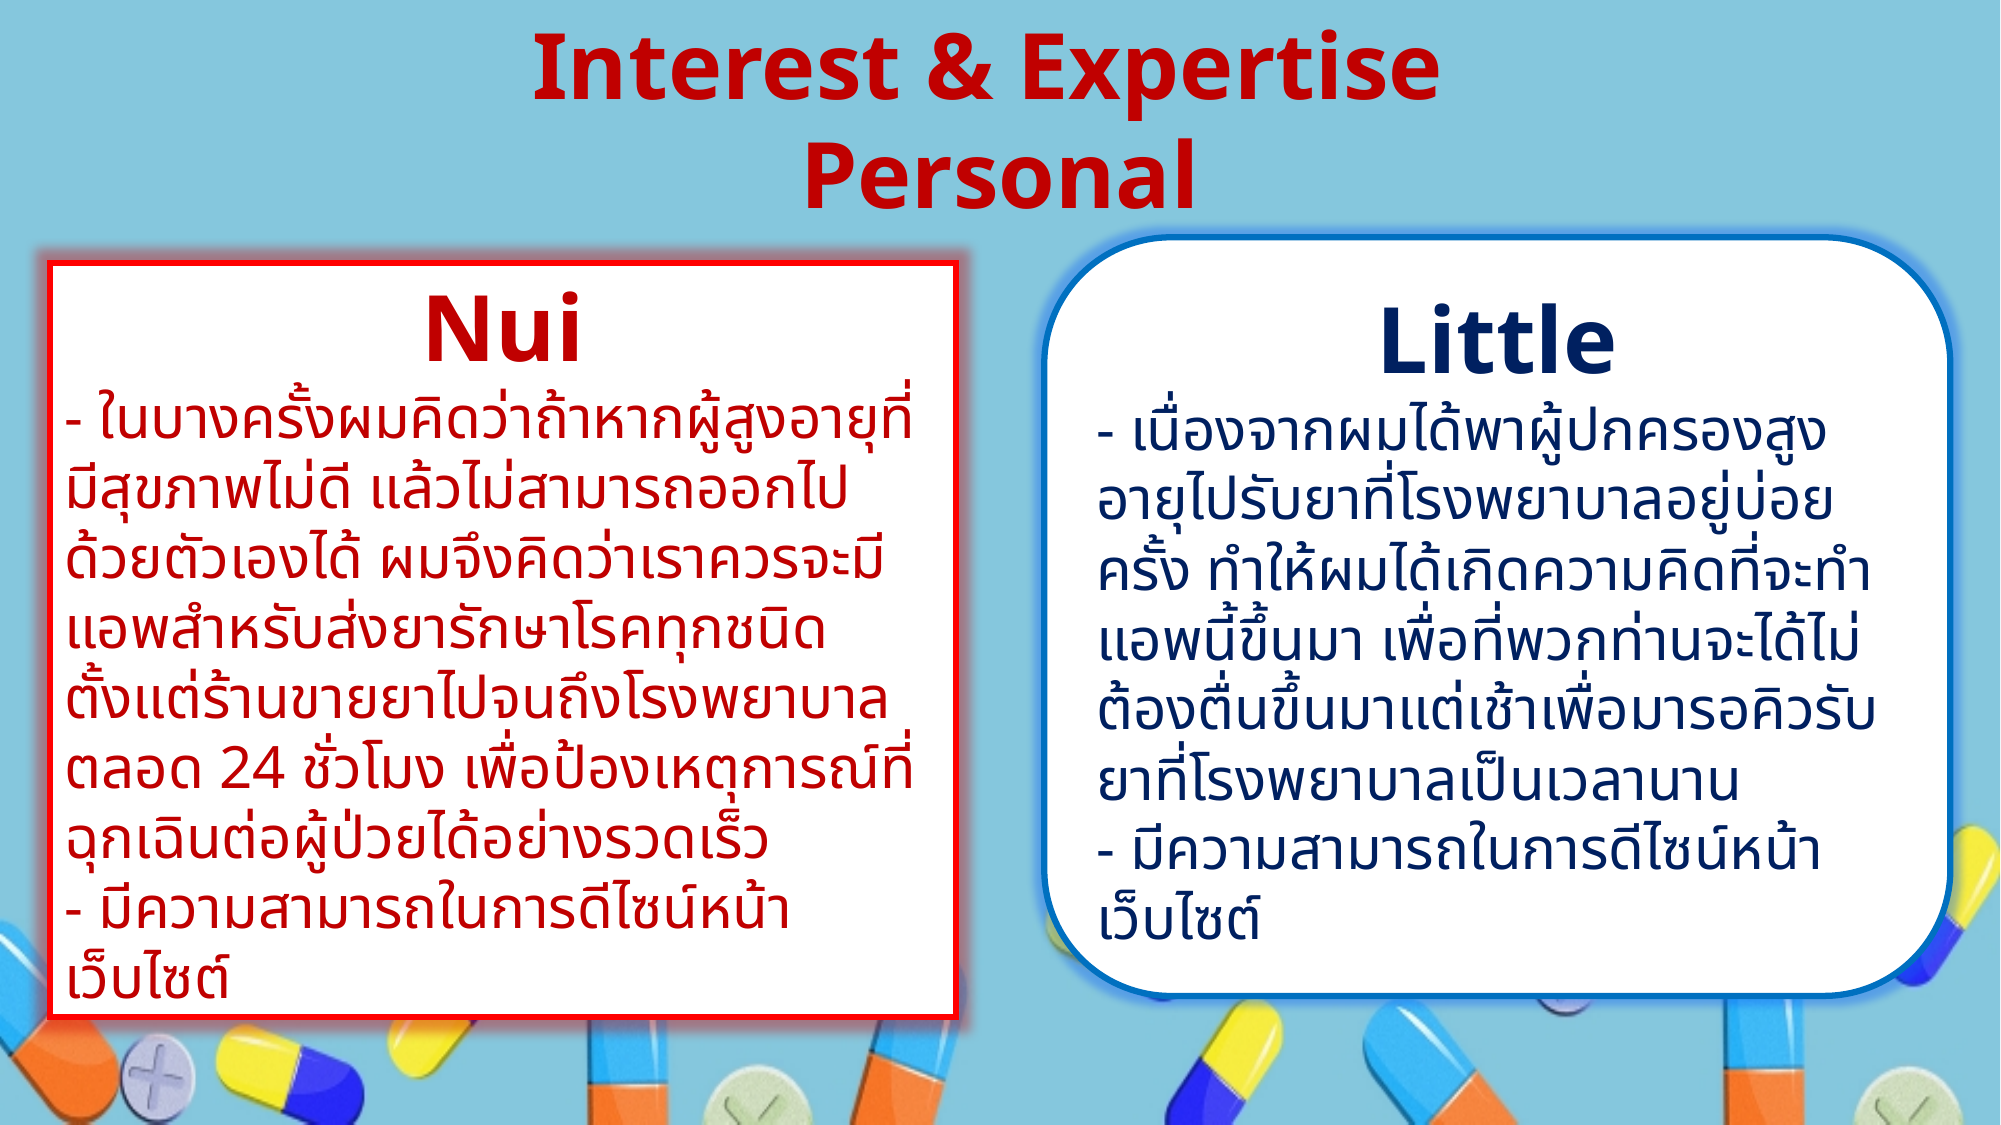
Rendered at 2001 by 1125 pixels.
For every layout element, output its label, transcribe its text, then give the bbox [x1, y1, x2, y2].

text_box Nui - ในบางครั้งผมคิดว่าถ้าหากผู้สูงอายุที่มีสุขภาพไม่ดี แล้วไม่สามารถออกไปด้วยตัวเองได้ ผมจึงคิดว่าเราควรจะมีแอพสำหรับส่งยารักษาโรคทุกชนิด ตั้งแต่ร้านขายยาไปจนถึงโรงพยาบาลตลอด 24 ชั่วโมง เพื่อป้องเหตุการณ์ที่ฉุกเฉินต่อผู้ป่วยได้อย่างรวดเร็ว - มีความสามารถในการดีไซน์หน้าเว็บไซต์ [49, 262, 957, 1018]
text_box Interest & Expertise Personal [517, 0, 1483, 235]
picture [0, 0, 2001, 1125]
text_box Little - เนื่องจากผมได้พาผู้ปกครองสูงอายุไปรับยาที่โรงพยาบาลอยู่บ่อยครั้ง ทำให้ผมได้เกิดความคิดที่จะทำแอพนี้ขึ้นมา เพื่อที่พวกท่านจะได้ไม่ต้องตื่นขึ้นมาแต่เช้าเพื่อมารอคิวรับยาที่โรงพยาบาลเป็นเวลานาน - มีความสามารถในการดีไซน์หน้าเว็บไซต์ [1043, 236, 1952, 997]
